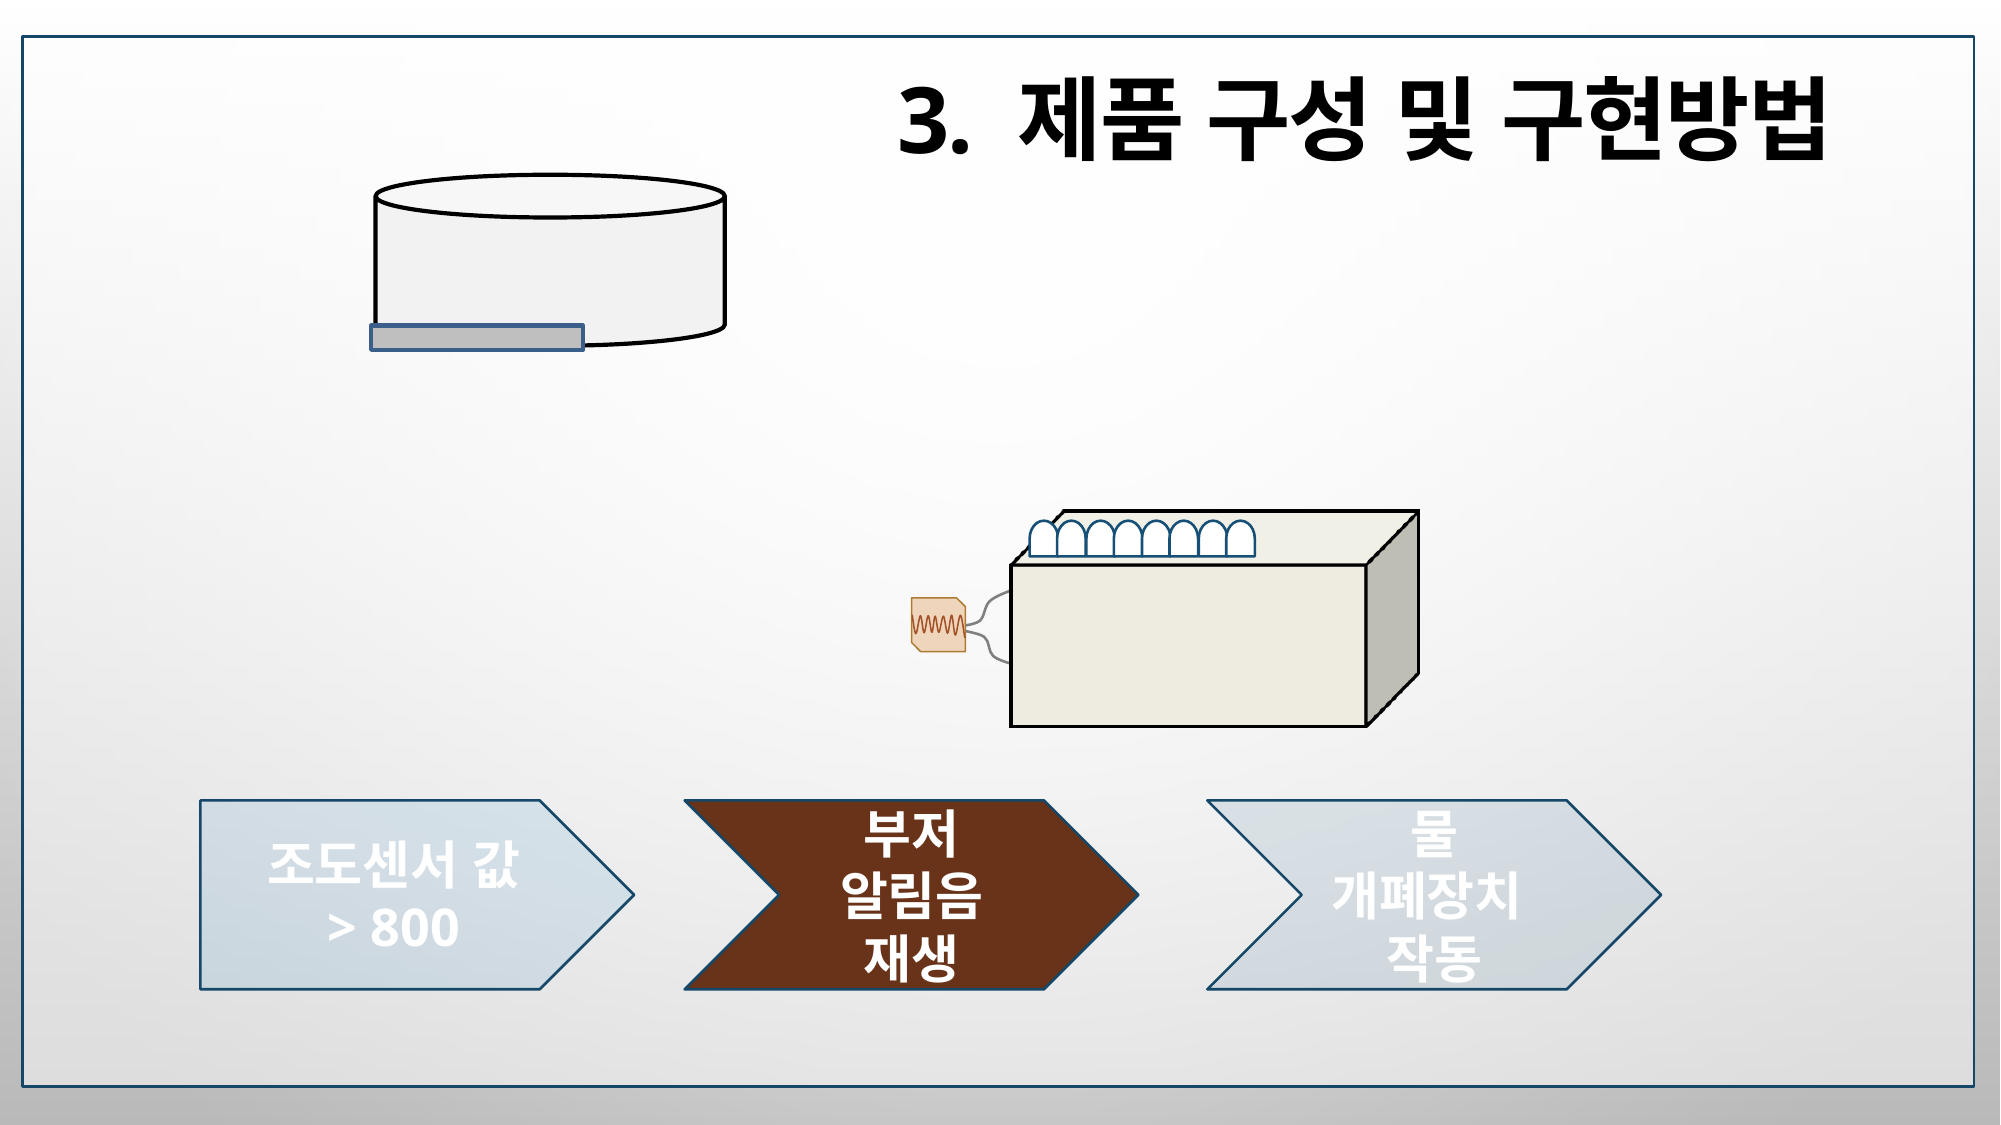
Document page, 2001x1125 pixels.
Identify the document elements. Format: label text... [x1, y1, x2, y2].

text_box [21, 35, 1975, 1088]
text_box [1029, 520, 1256, 557]
text_box [375, 174, 725, 346]
text_box [371, 325, 583, 350]
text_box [911, 588, 1003, 666]
text_box 물 개폐장치 작동 [1206, 799, 1663, 991]
text_box 부저 알림음 재생 [683, 799, 1140, 991]
title 3. 제품 구성 및 구현방법 [514, 59, 2000, 278]
text_box 조도센서 값 > 800 [199, 799, 636, 991]
picture [0, 0, 2000, 1125]
picture [1009, 509, 1420, 728]
